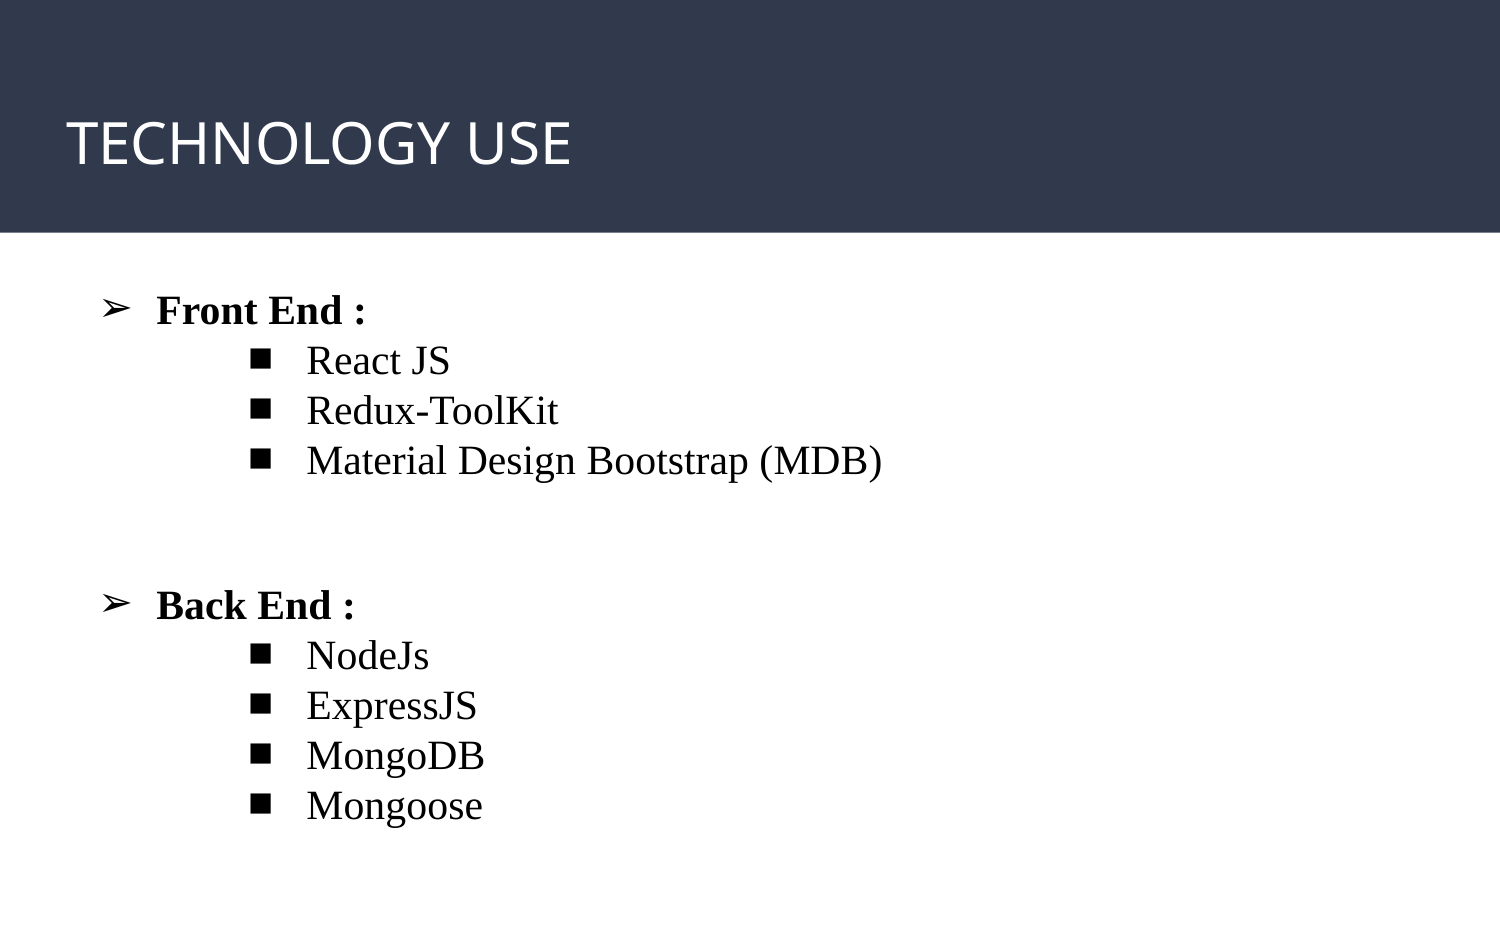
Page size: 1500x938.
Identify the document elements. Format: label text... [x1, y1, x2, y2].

text_box Back End : NodeJs ExpressJS MongoDB Mongoose [66, 562, 936, 843]
title TECHNOLOGY USE [51, 91, 1449, 205]
text_box Front End : React JS Redux-ToolKit Material Design Bootstrap (MDB) [66, 267, 1278, 498]
